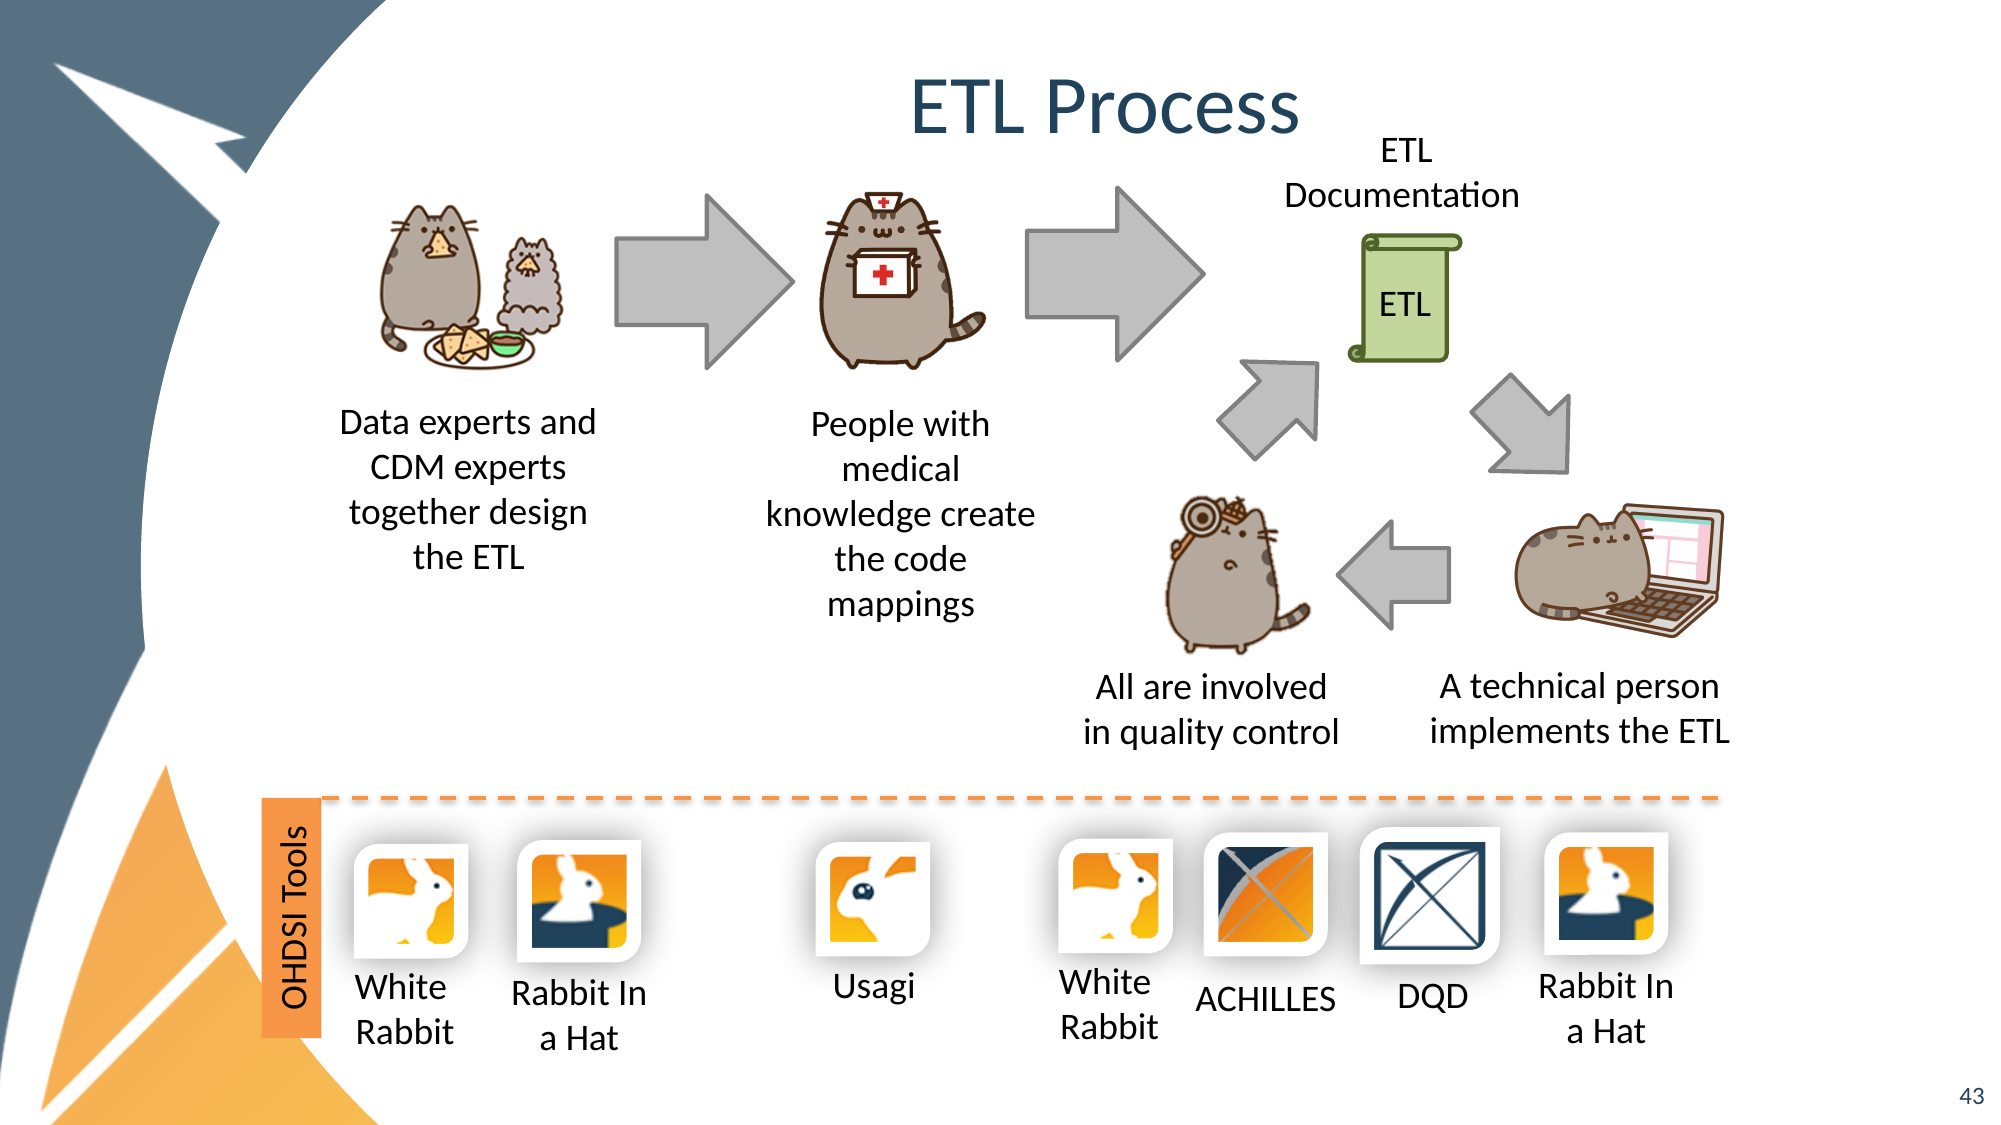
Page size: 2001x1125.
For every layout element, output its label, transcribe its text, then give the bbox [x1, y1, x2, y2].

picture [1366, 834, 1493, 958]
title ETL Process [300, 31, 1911, 169]
text_box OHDSI Tools [261, 797, 322, 1039]
slide_number 43 [1533, 1065, 2000, 1125]
text_box Rabbit In a Hat [495, 960, 664, 1066]
text_box White Rabbit [1036, 949, 1183, 1055]
text_box ACHILLES [1171, 966, 1360, 1027]
text_box DQD [1339, 963, 1527, 1023]
text_box Usagi [801, 953, 947, 1013]
picture [1065, 845, 1166, 947]
picture [822, 848, 924, 950]
picture [1210, 839, 1321, 950]
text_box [321, 117, 1755, 762]
text_box Rabbit In a Hat [1522, 953, 1691, 1058]
text_box White Rabbit [332, 955, 478, 1060]
picture [524, 847, 635, 956]
picture [1551, 839, 1662, 948]
table_cell CONCEPT_NAME [0, 0, 385, 1125]
picture [360, 851, 462, 952]
